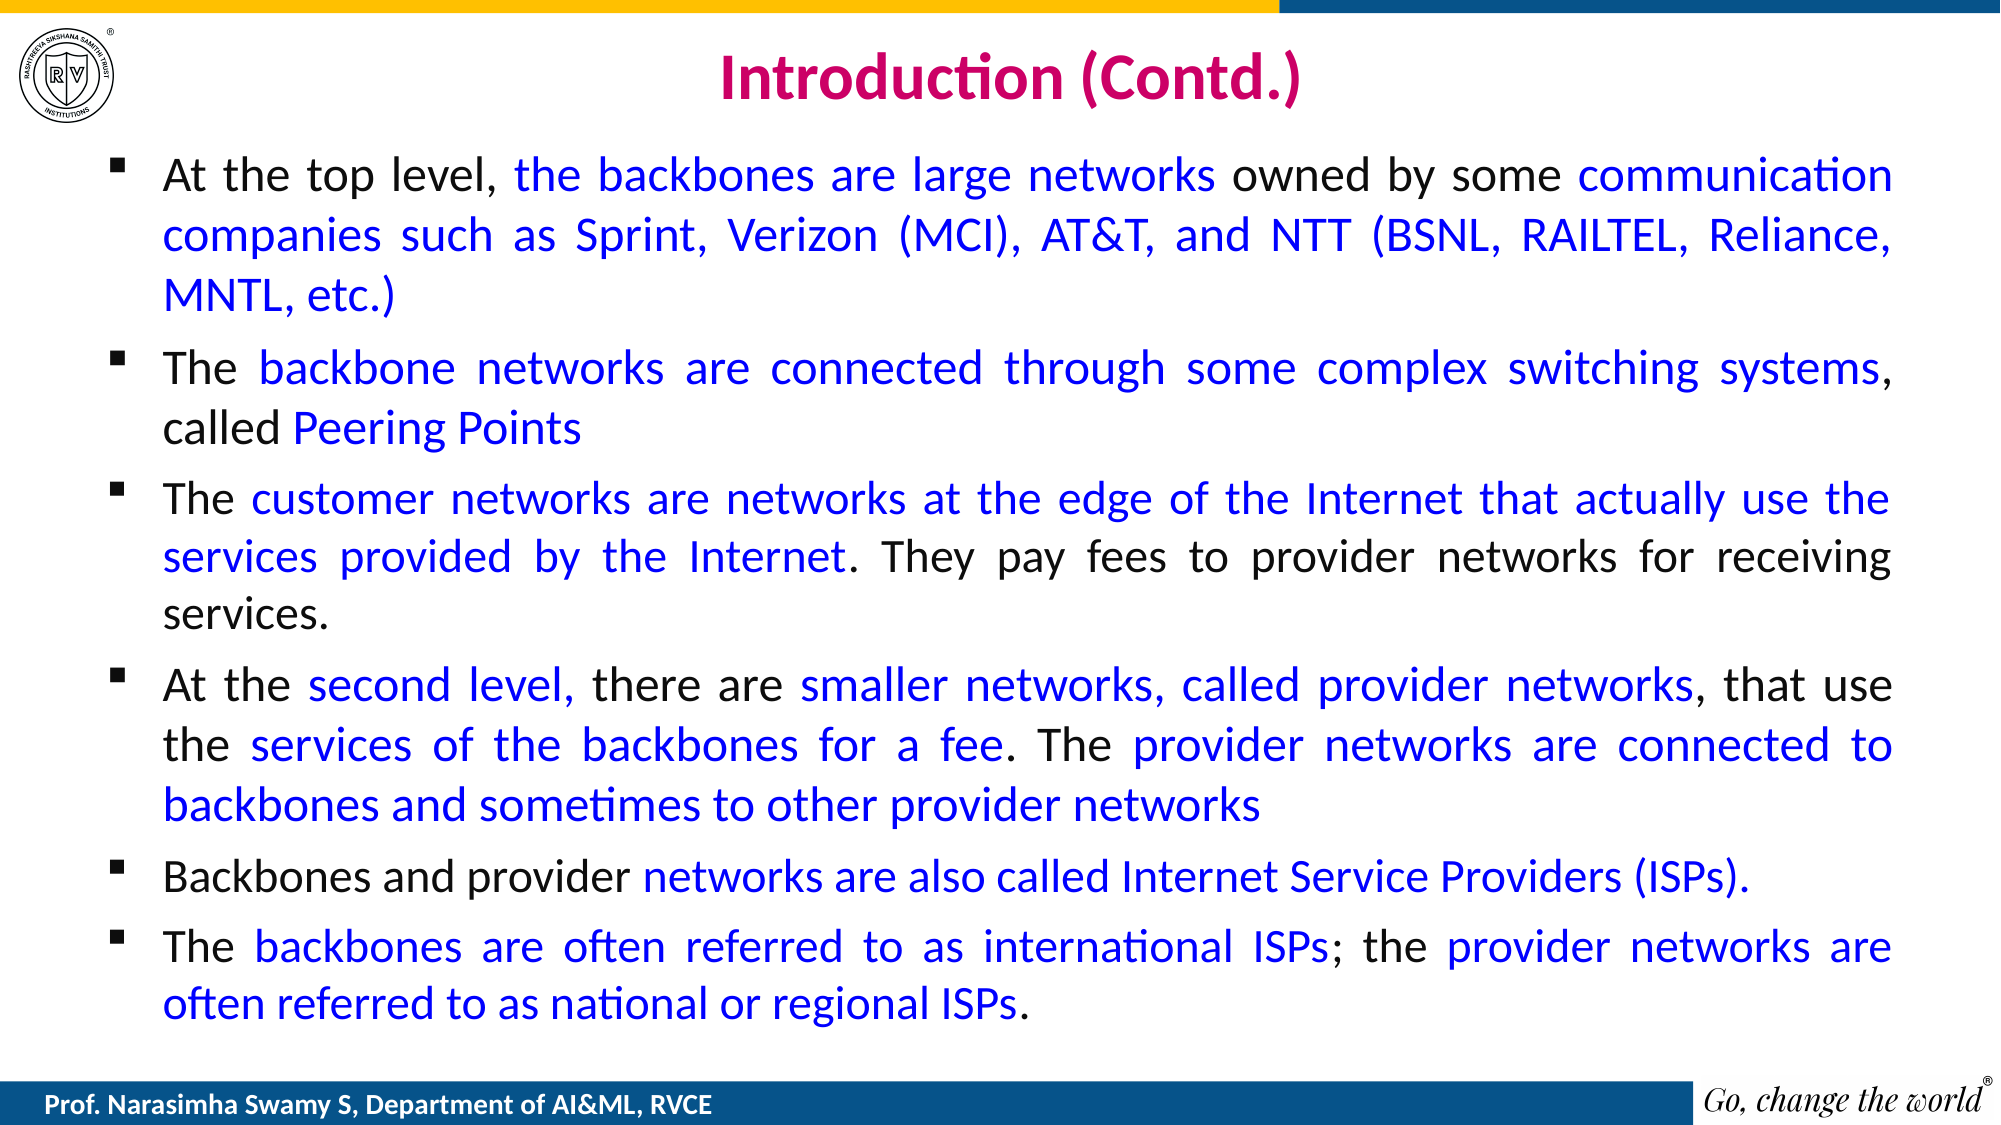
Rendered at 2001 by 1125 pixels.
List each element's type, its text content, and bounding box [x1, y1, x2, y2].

picture [1701, 1075, 1994, 1120]
title Introduction (Contd.) [137, 27, 1887, 129]
picture [19, 28, 114, 123]
text_box At the top level, the backbones are large networks owned by some communication companies such as Sprint, Verizon (MCI), AT&T, and NTT (BSNL, RAILTEL, Reliance, MNTL, etc.) The backbone networks are connected through some complex switching systems, called Peering Points The customer networks are networks at the edge of the Internet that actually use the services provided by the Internet. They pay fees to provider networks for receiving services. At the second level, there are smaller networks, called provider networks, that use the services of the backbones for a fee. The provider networks are connected to backbones and sometimes to other provider networks Backbones and provider networks are also called Internet Service Providers (ISPs). The backbones are often referred to as international ISPs; the provider networks are often referred to as national or regional ISPs. [91, 134, 1909, 1037]
